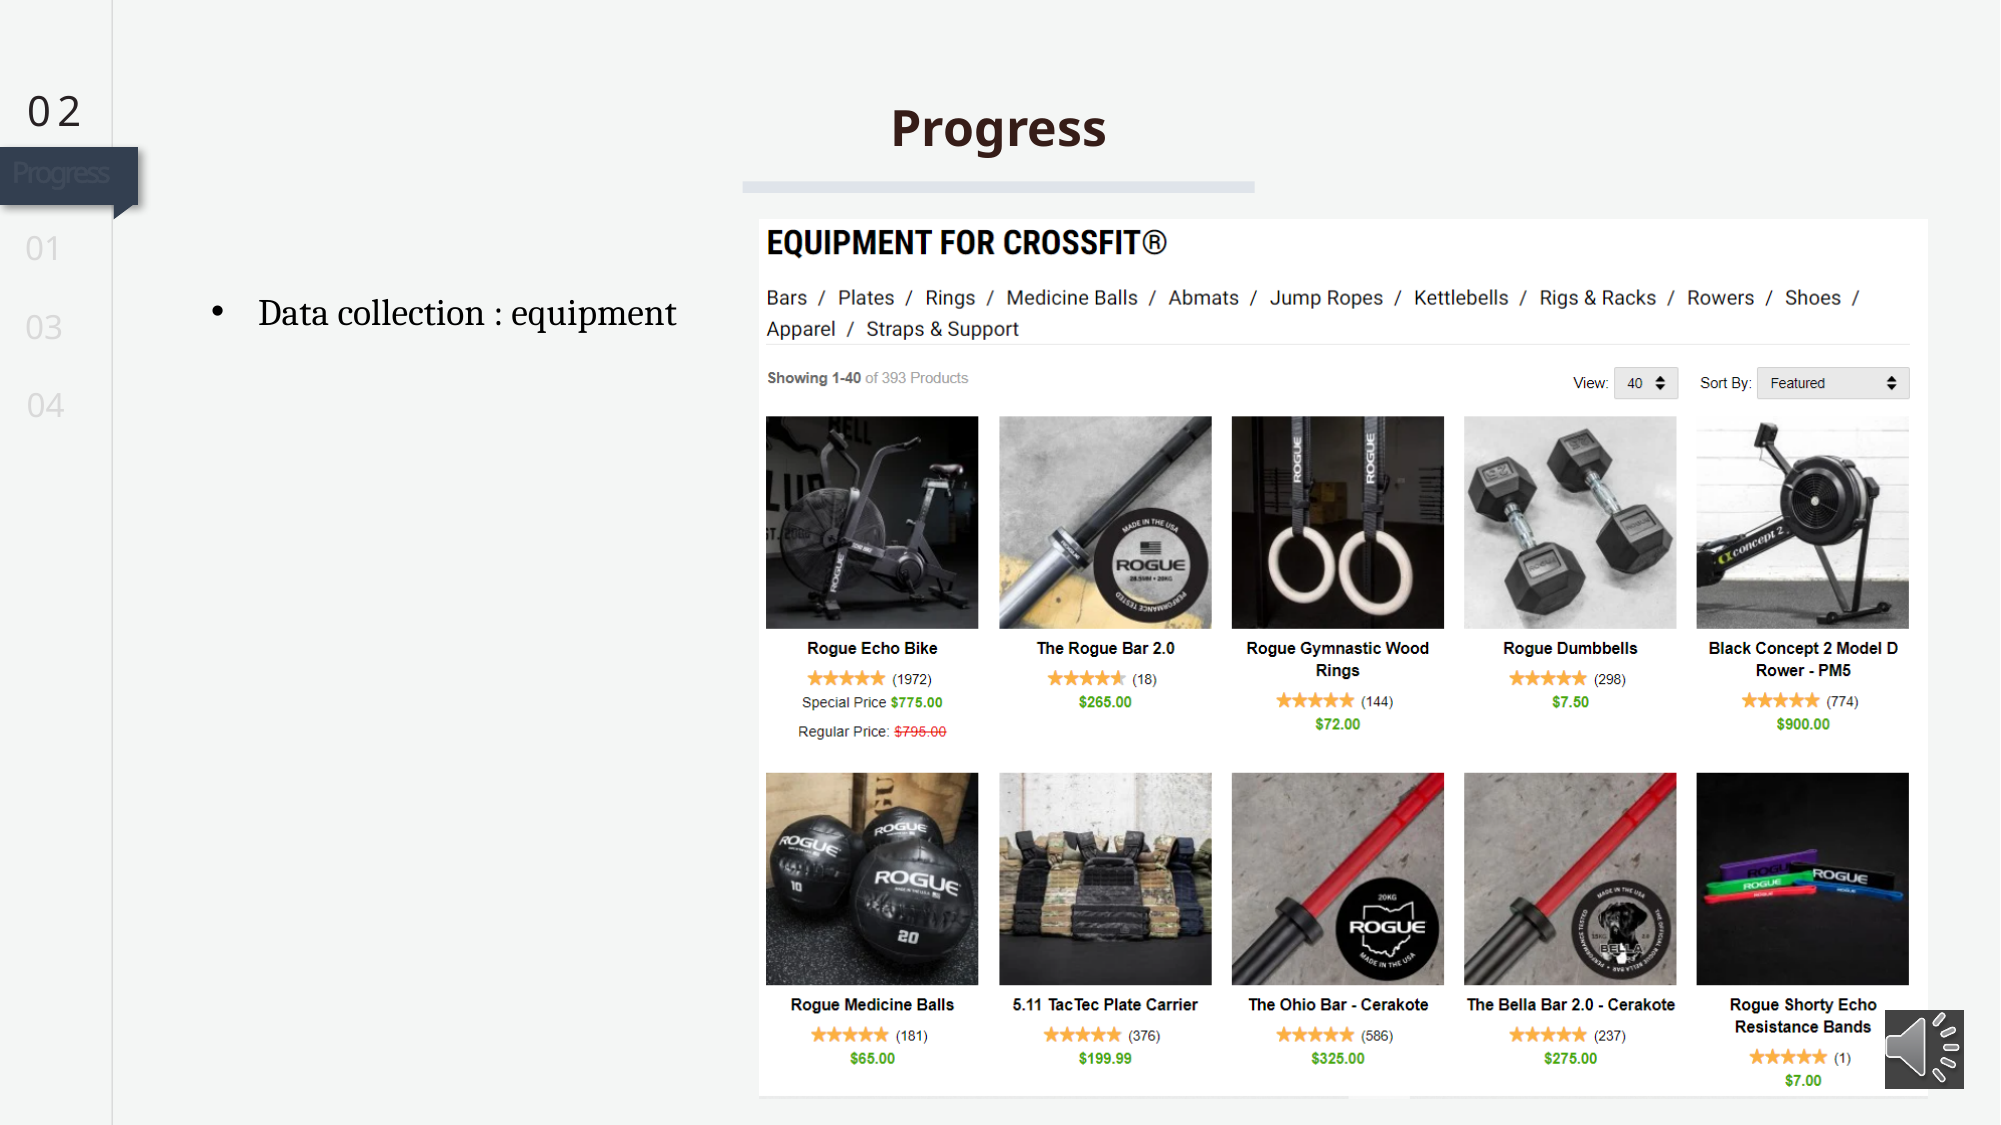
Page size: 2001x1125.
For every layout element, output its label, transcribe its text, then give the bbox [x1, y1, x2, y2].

text_box 03 [17, 298, 92, 354]
text_box 04 [19, 376, 93, 432]
text_box 01 [17, 219, 92, 275]
text_box Progress [0, 146, 452, 196]
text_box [742, 88, 1255, 194]
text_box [0, 147, 138, 218]
text_box Data collection : equipment [203, 280, 758, 341]
picture [758, 219, 1965, 1099]
text_box 02 [0, 77, 418, 143]
